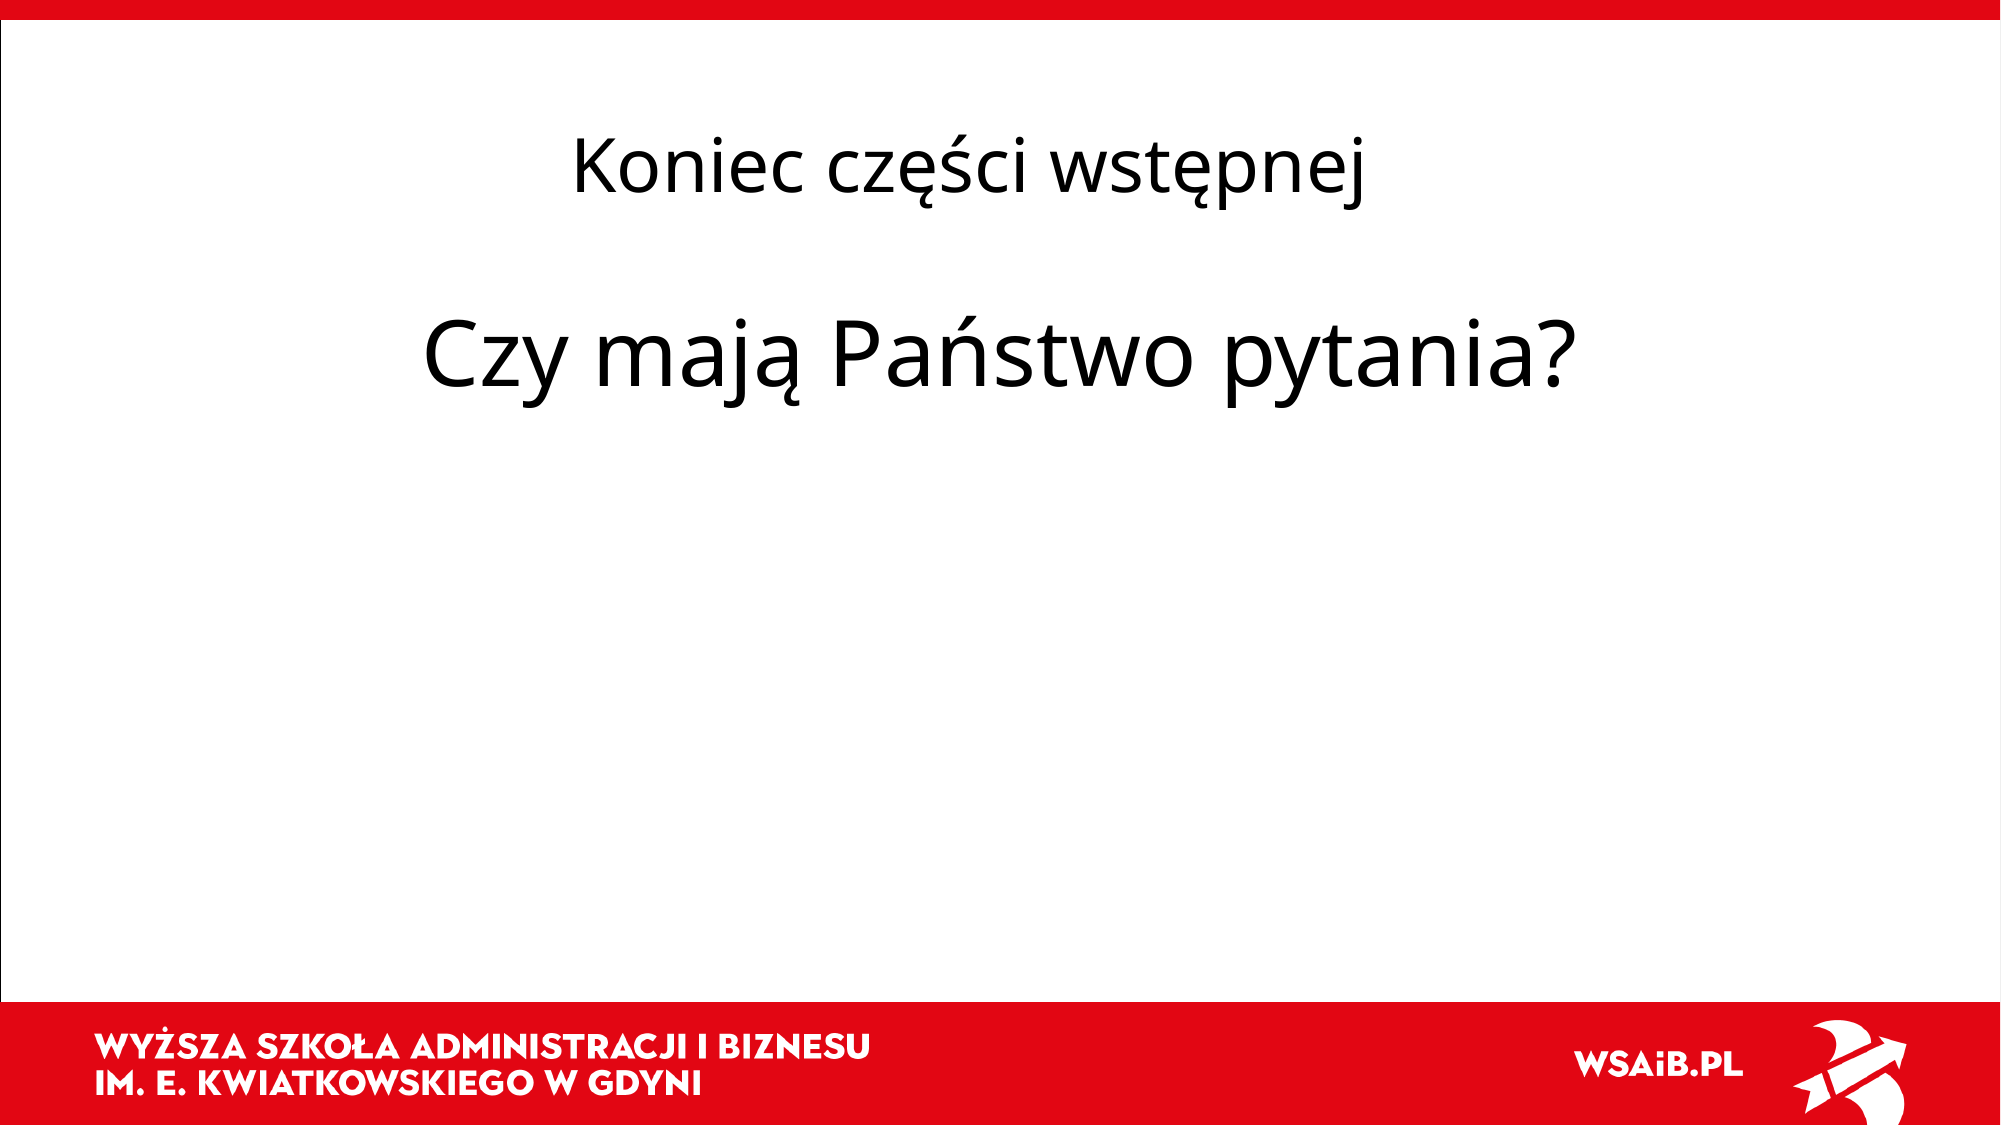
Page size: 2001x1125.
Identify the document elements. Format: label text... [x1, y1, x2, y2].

picture [0, 0, 2001, 1125]
list Czy mają Państwo pytania? [137, 299, 1863, 861]
title Koniec części wstępnej [0, 59, 1958, 278]
